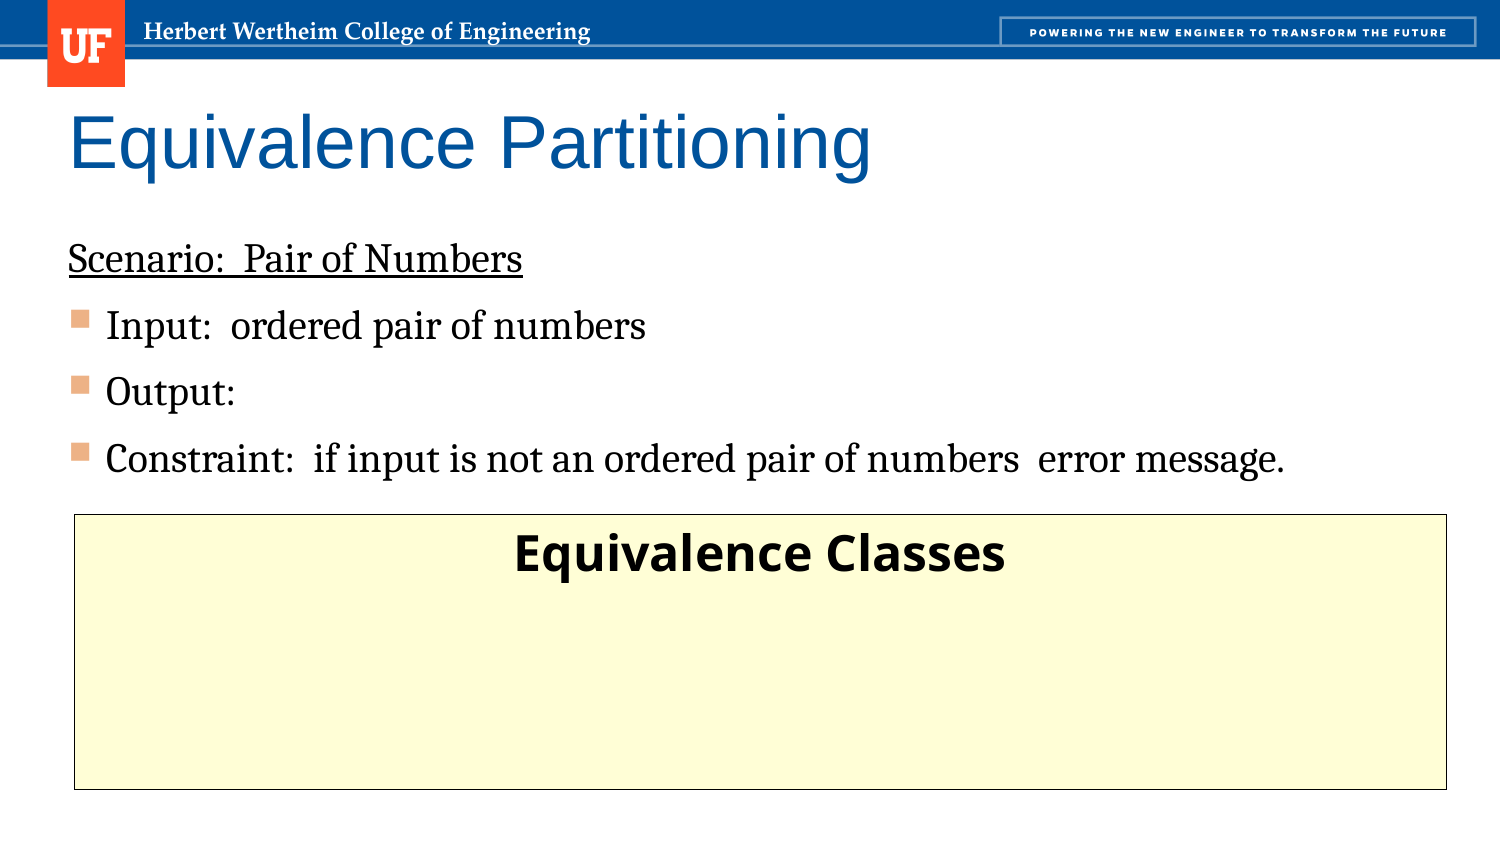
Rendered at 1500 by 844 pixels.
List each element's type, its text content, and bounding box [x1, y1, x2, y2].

picture [0, 0, 1500, 87]
title Equivalence Partitioning [53, 86, 1414, 224]
